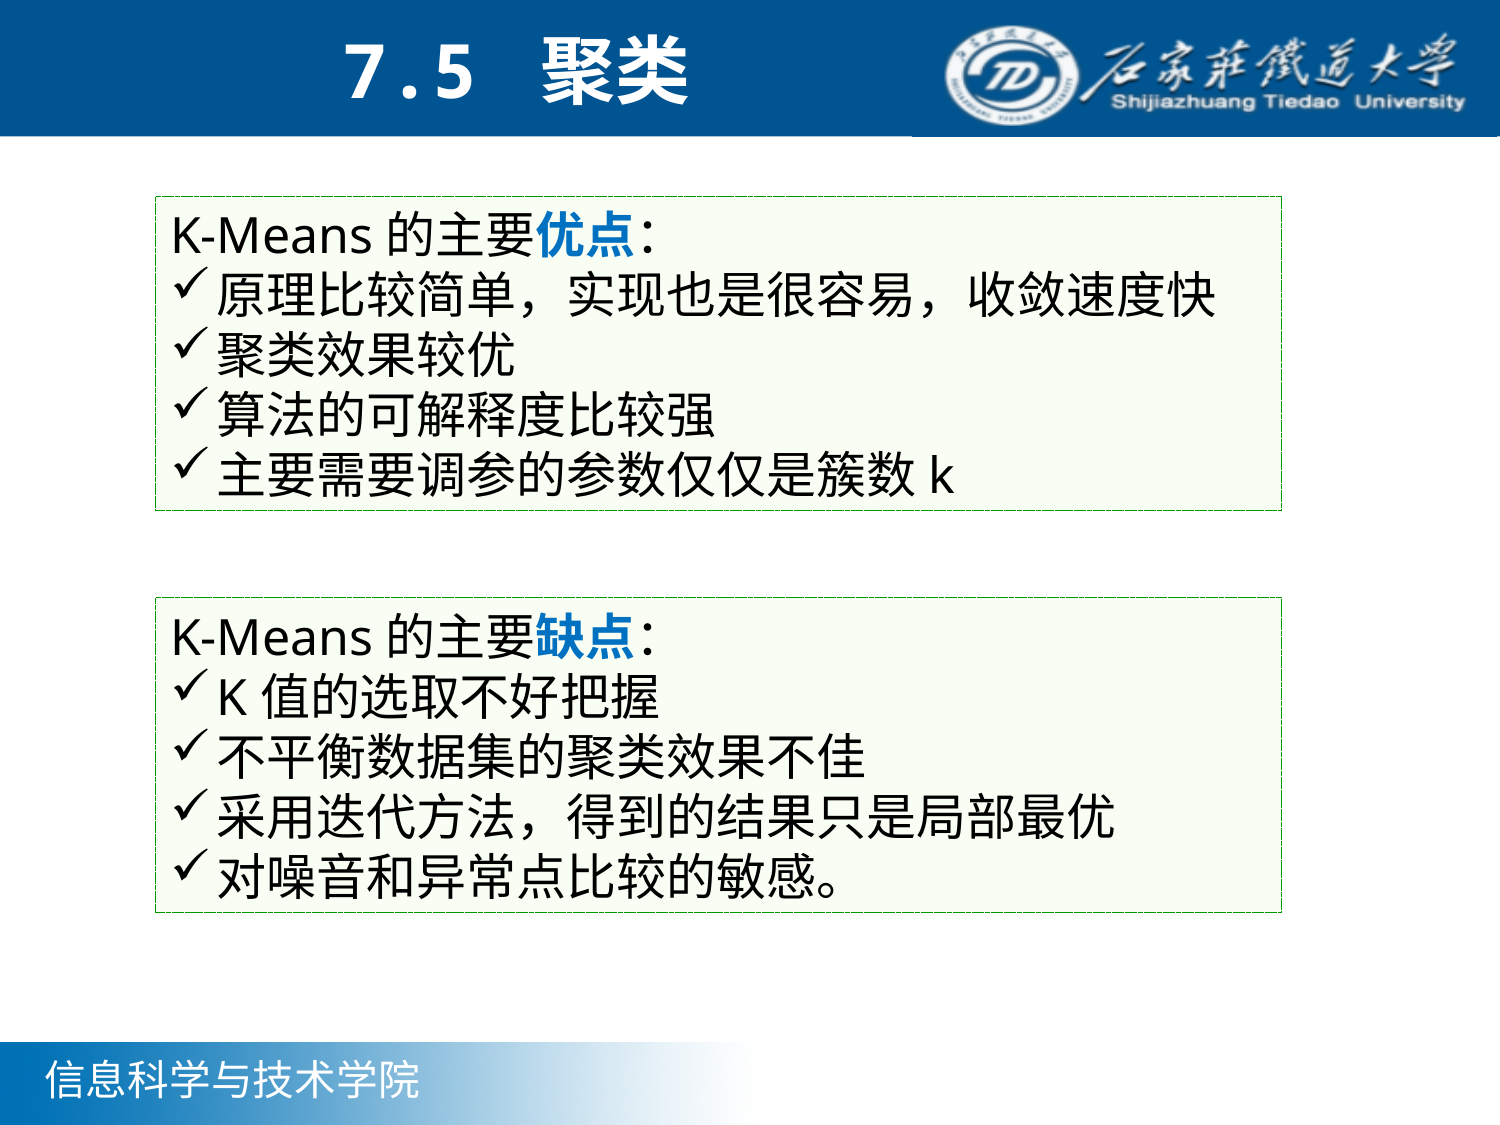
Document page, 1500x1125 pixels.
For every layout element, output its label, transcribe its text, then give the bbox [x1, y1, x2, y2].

picture [0, 1042, 1500, 1125]
text_box K-Means的主要优点： 原理比较简单，实现也是很容易，收敛速度快 聚类效果较优 算法的可解释度比较强 主要需要调参的参数仅仅是簇数k [155, 196, 1282, 511]
text_box K-Means的主要缺点： K值的选取不好把握 不平衡数据集的聚类效果不佳 采用迭代方法，得到的结果只是局部最优 对噪音和异常点比较的敏感。 [155, 597, 1282, 913]
title 7.5 聚类 [0, 0, 1034, 138]
picture [1034, 0, 1497, 137]
